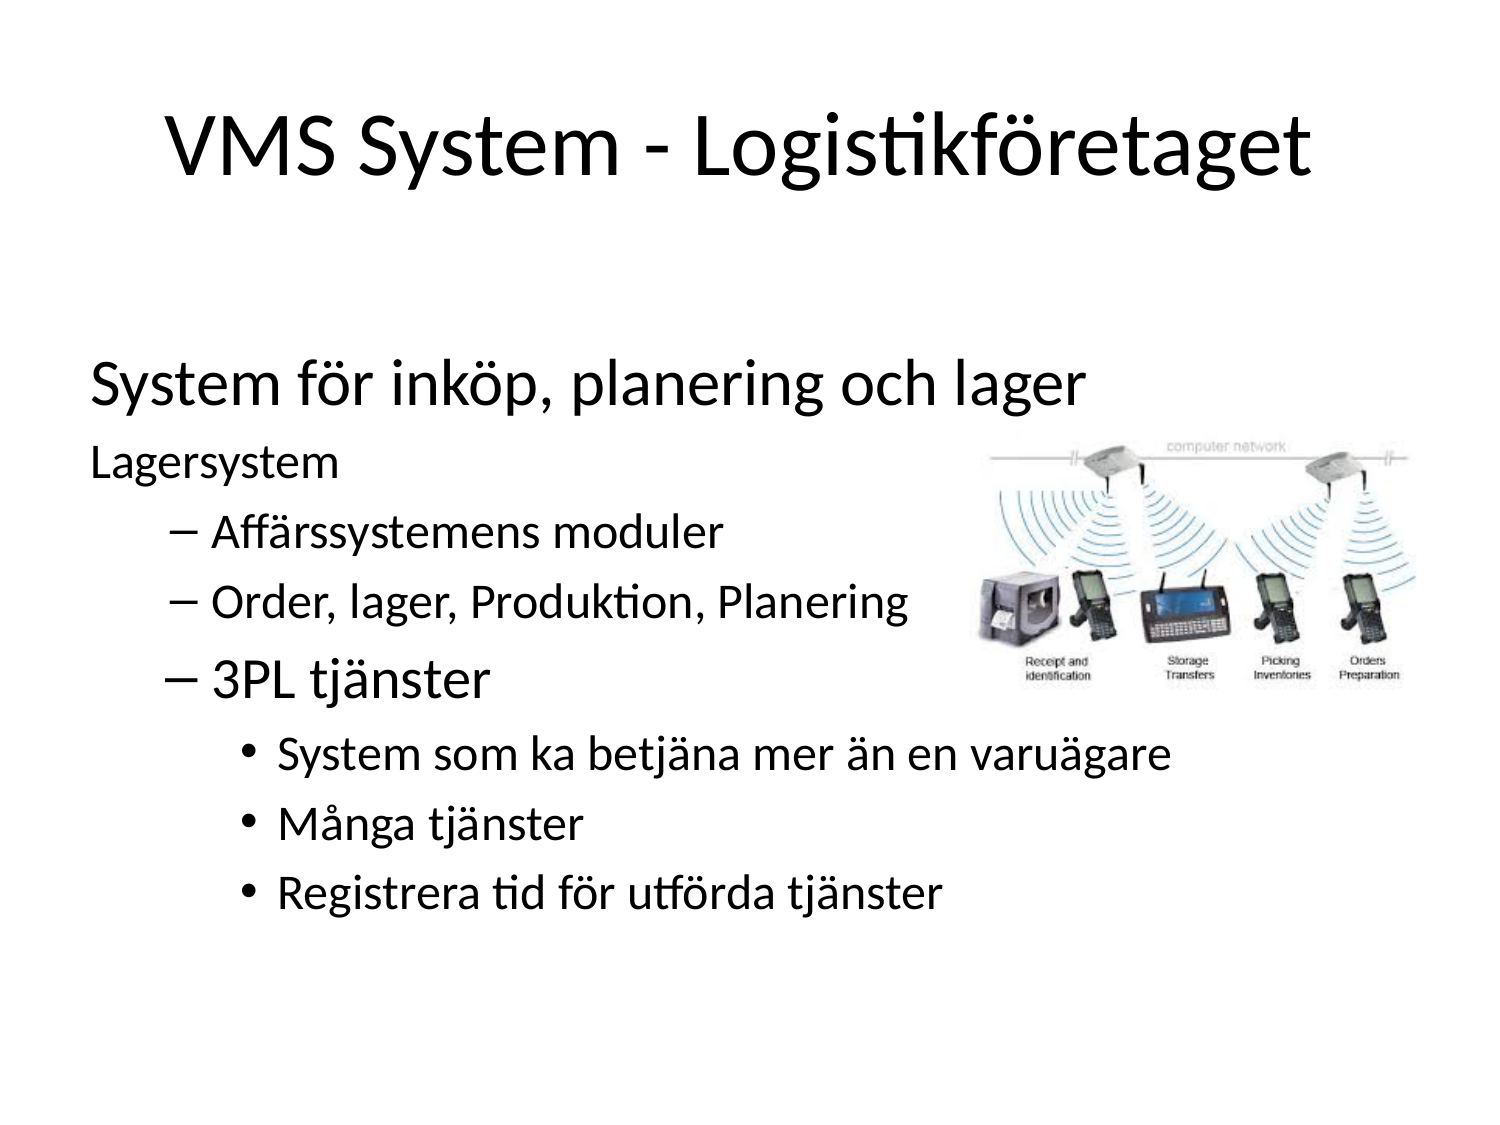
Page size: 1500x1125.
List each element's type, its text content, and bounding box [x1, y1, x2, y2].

title VMS System - Logistikföretaget [75, 45, 1425, 233]
picture [969, 428, 1425, 697]
list System för inköp, planering och lager Lagersystem Affärssystemens moduler Order, lager, Produktion, Planering 3PL tjänster System som ka betjäna mer än en varuägare Många tjänster Registrera tid för utförda tjänster [75, 237, 1425, 981]
